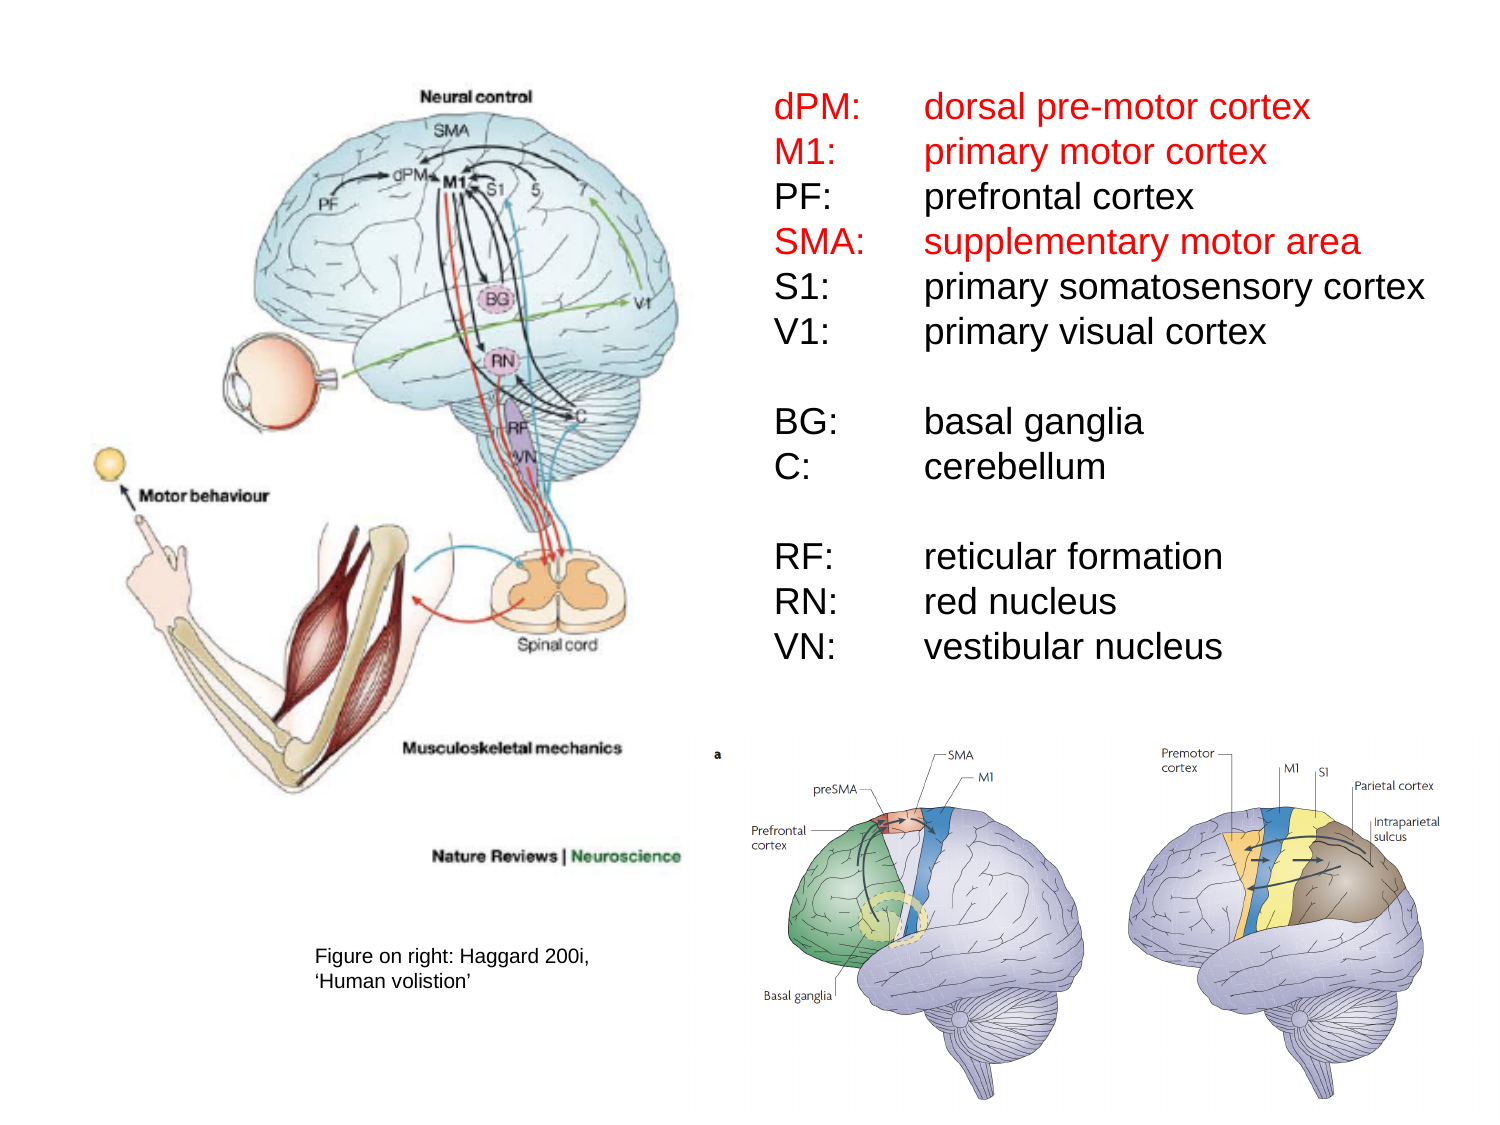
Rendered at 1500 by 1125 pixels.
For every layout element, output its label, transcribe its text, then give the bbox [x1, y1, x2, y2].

text_box dPM: dorsal pre-motor cortex M1: primary motor cortex PF: prefrontal cortex SMA: supplementary motor area S1: primary somatosensory cortex V1: primary visual cortex BG: basal ganglia C: cerebellum RF: reticular formation RN: red nucleus VN: vestibular nucleus [759, 74, 1441, 720]
picture [72, 74, 1500, 1120]
text_box Figure on right: Haggard 200i, ‘Human volistion’ [300, 935, 616, 1001]
